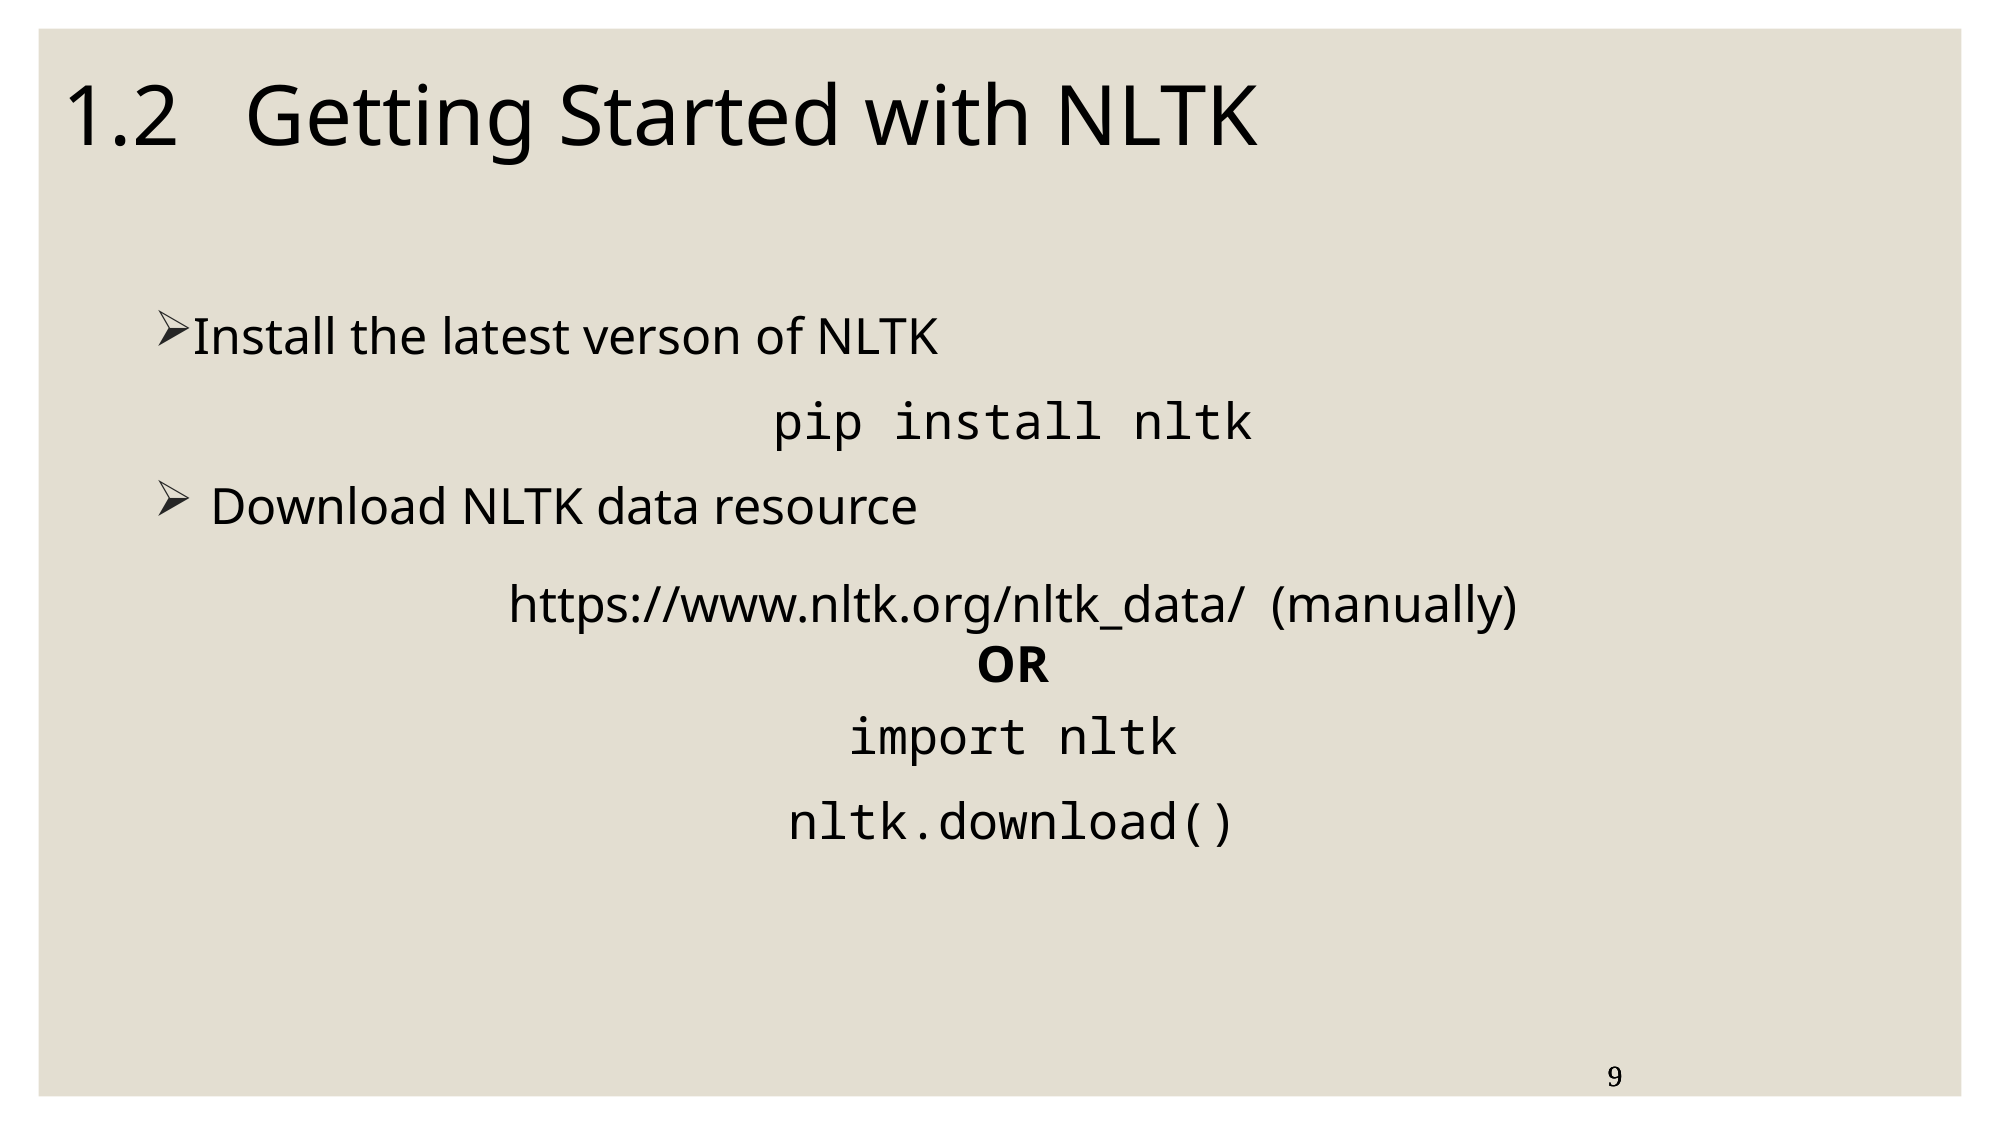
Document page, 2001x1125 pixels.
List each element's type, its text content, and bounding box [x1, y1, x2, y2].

text_box Install the latest verson of NLTK pip install nltk Download NLTK data resource https://www.nltk.org/nltk_data/ (manually) OR import nltk nltk.download() [133, 296, 1888, 970]
text_box 1.2 Getting Started with NLTK [47, 41, 1285, 197]
text_box [112, 276, 1867, 949]
text_box [1324, 1050, 1638, 1100]
